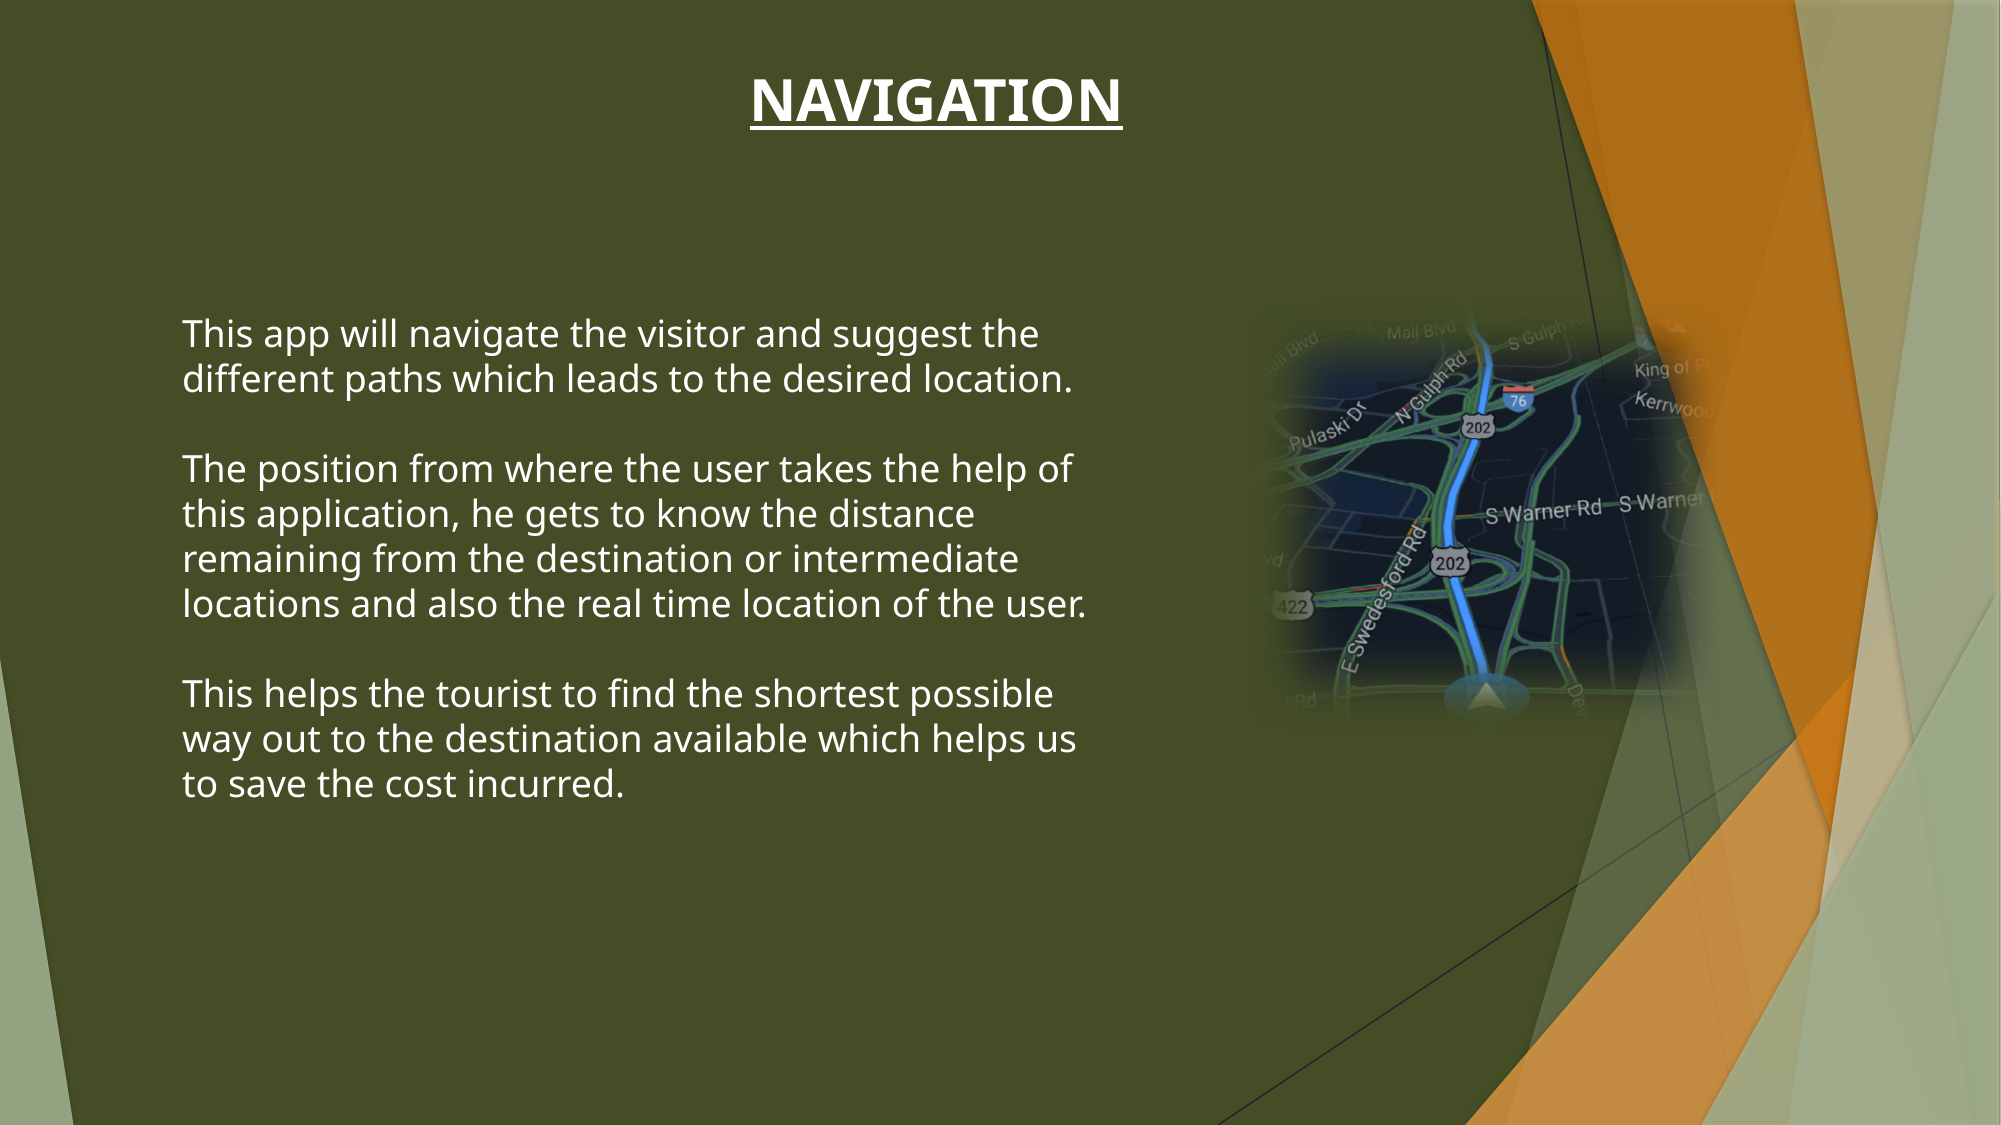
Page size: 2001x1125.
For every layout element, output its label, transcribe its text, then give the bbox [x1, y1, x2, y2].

picture [1250, 302, 1727, 731]
text_box This app will navigate the visitor and suggest the different paths which leads to the desired location. The position from where the user takes the help of this application, he gets to know the distance remaining from the destination or intermediate locations and also the real time location of the user. This helps the tourist to find the shortest possible way out to the destination available which helps us to save the cost incurred. [167, 302, 1117, 813]
text_box NAVIGATION [621, 55, 1251, 141]
